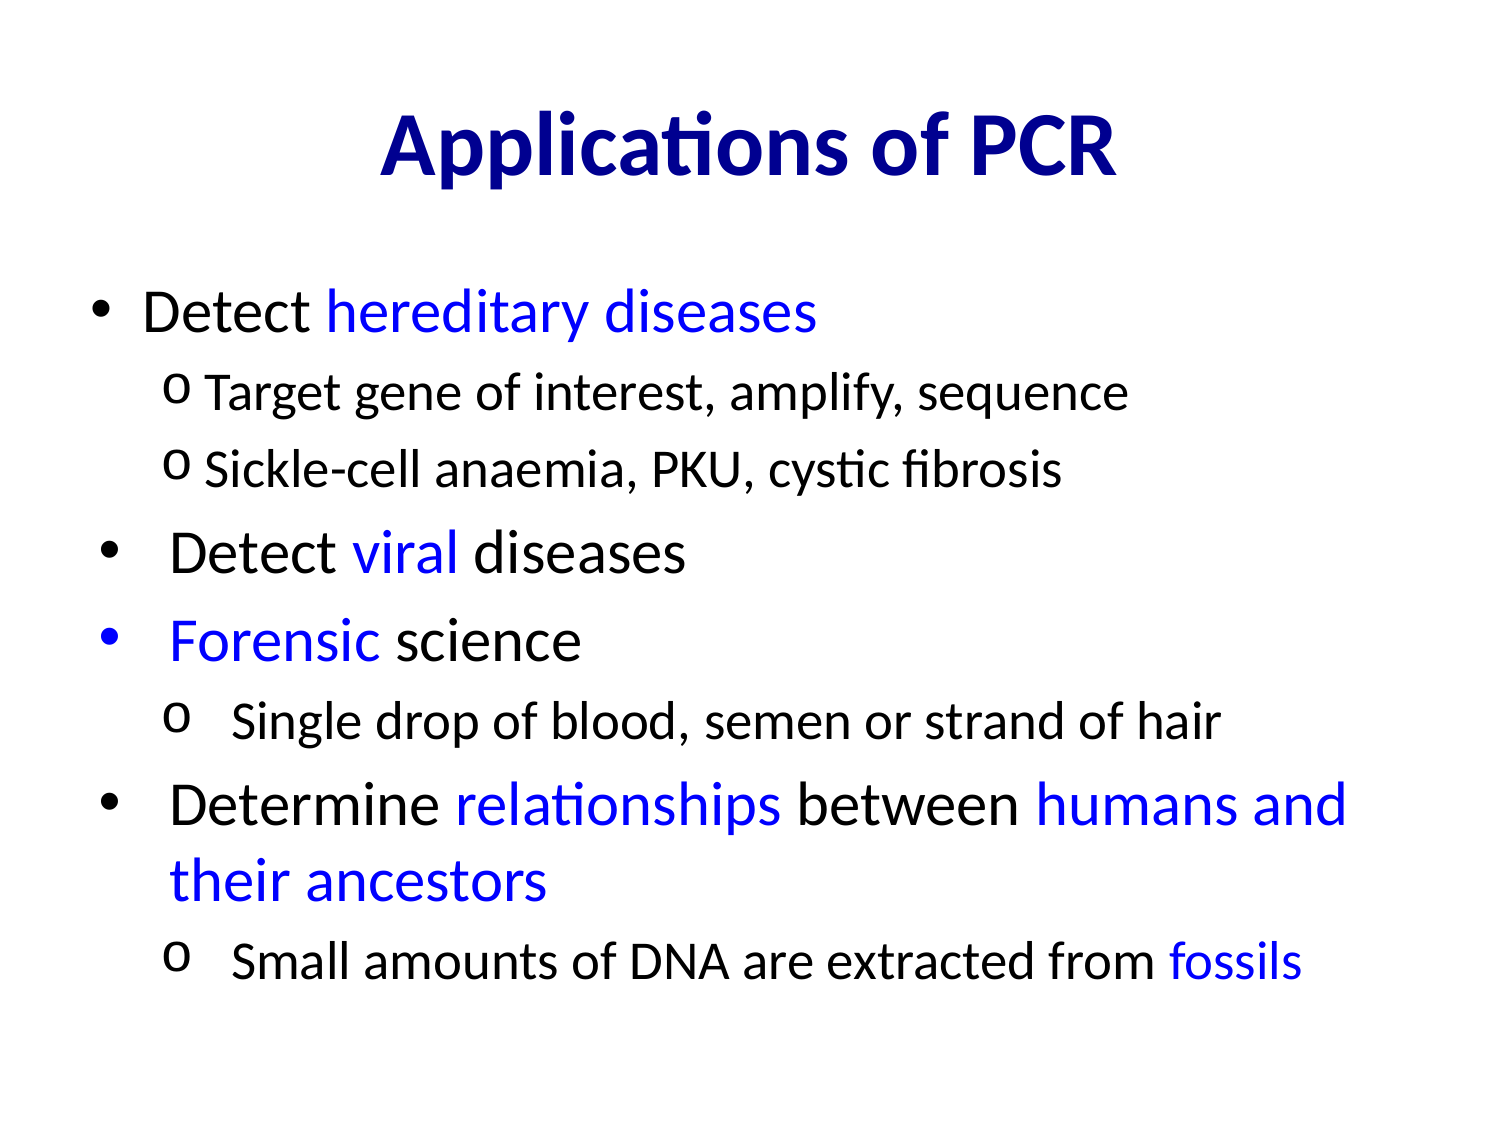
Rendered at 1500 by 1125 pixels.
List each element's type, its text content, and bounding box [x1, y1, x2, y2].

title Applications of PCR [75, 45, 1425, 233]
list Detect hereditary diseases Target gene of interest, amplify, sequence Sickle-cell anaemia, PKU, cystic fibrosis Detect viral diseases Forensic science Single drop of blood, semen or strand of hair Determine relationships between humans and their ancestors Small amounts of DNA are extracted from fossils [75, 262, 1425, 1005]
